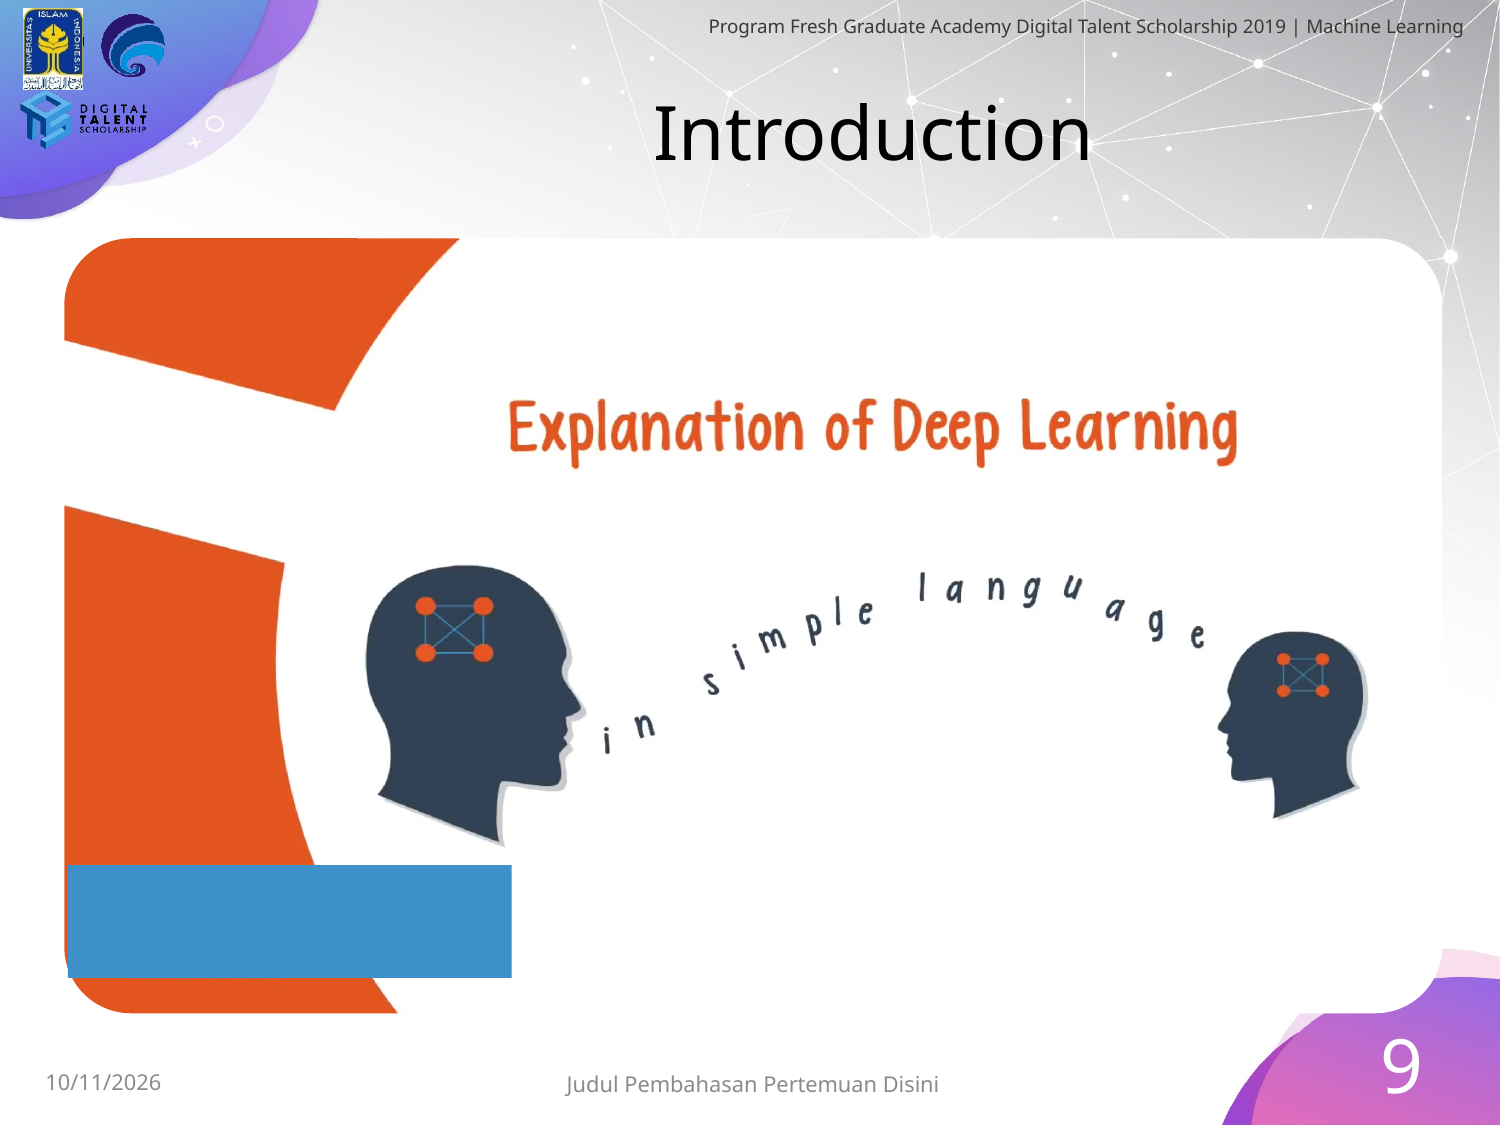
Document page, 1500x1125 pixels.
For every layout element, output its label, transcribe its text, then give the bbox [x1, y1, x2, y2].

picture [0, 0, 1500, 1125]
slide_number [30, 1053, 272, 1114]
title Introduction [271, 66, 1477, 207]
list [64, 238, 1443, 1014]
footer Judul Pembahasan Pertemuan Disini [386, 1053, 1121, 1114]
slide_number 9 [1327, 1025, 1477, 1115]
